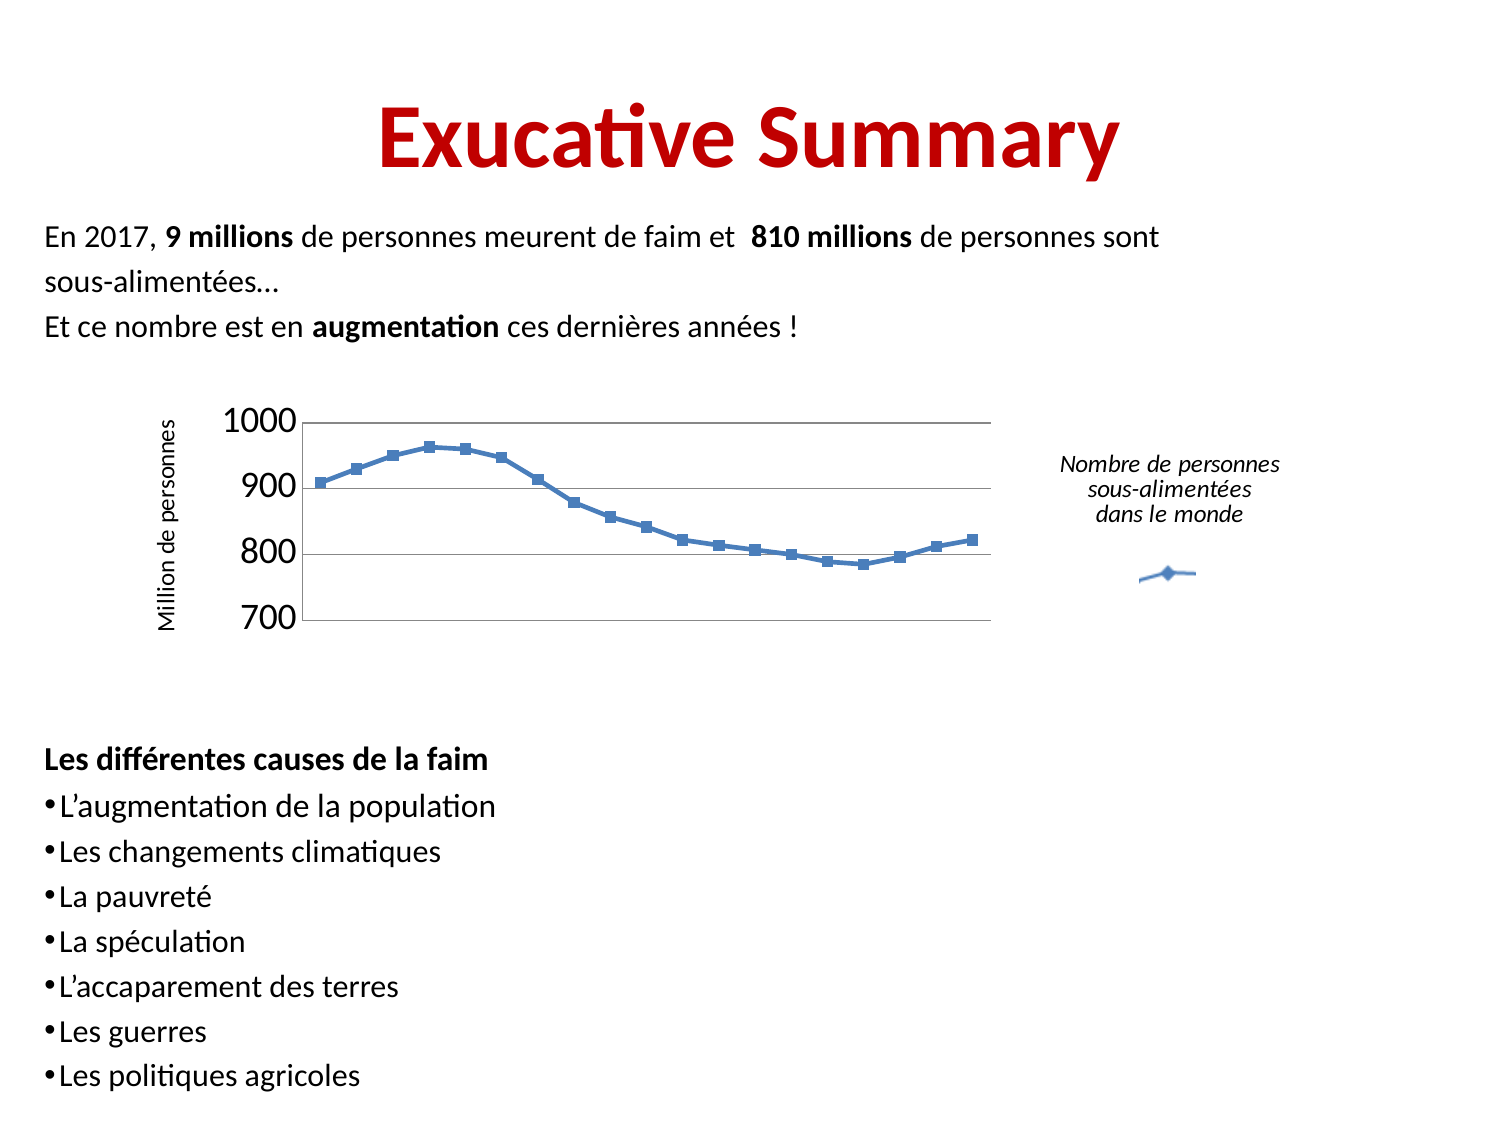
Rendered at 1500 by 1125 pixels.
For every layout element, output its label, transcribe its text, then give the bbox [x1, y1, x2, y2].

title Exucative Summary [112, 42, 1388, 208]
chart [123, 361, 1341, 705]
subtitle En 2017, 9 millions de personnes meurent de faim et 810 millions de personnes sont sous-alimentées… Et ce nombre est en augmentation ces dernières années ! Les différentes causes de la faim L’augmentation de la population Les changements climatiques La pauvreté La spéculation L’accaparement des terres Les guerres Les politiques agricoles [29, 208, 1483, 1106]
